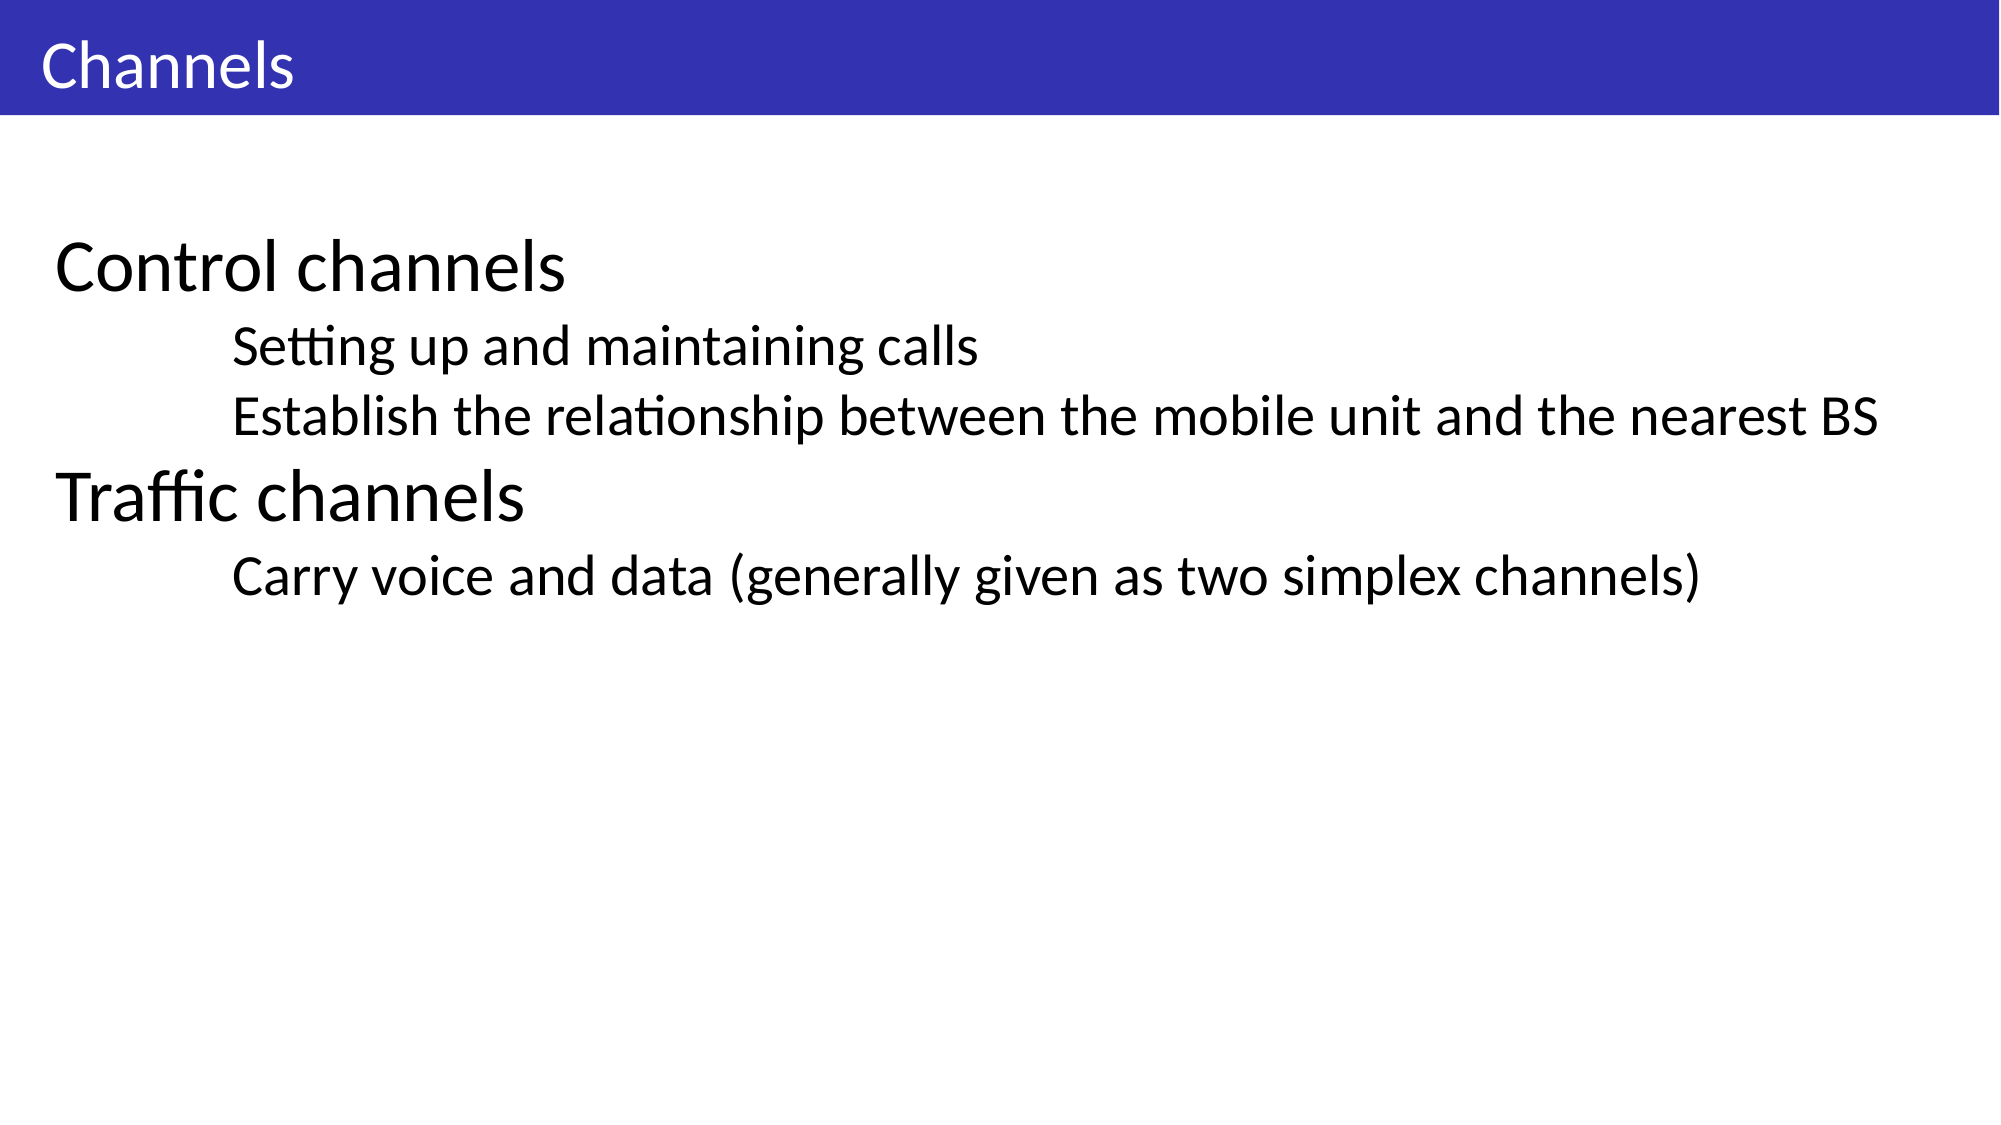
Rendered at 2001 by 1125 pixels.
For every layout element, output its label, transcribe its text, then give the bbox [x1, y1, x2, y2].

list Control channels Setting up and maintaining calls Establish the relationship between the mobile unit and the nearest BS Traffic channels Carry voice and data (generally given as two simplex channels) [55, 216, 1941, 682]
title Channels [41, 20, 1594, 104]
